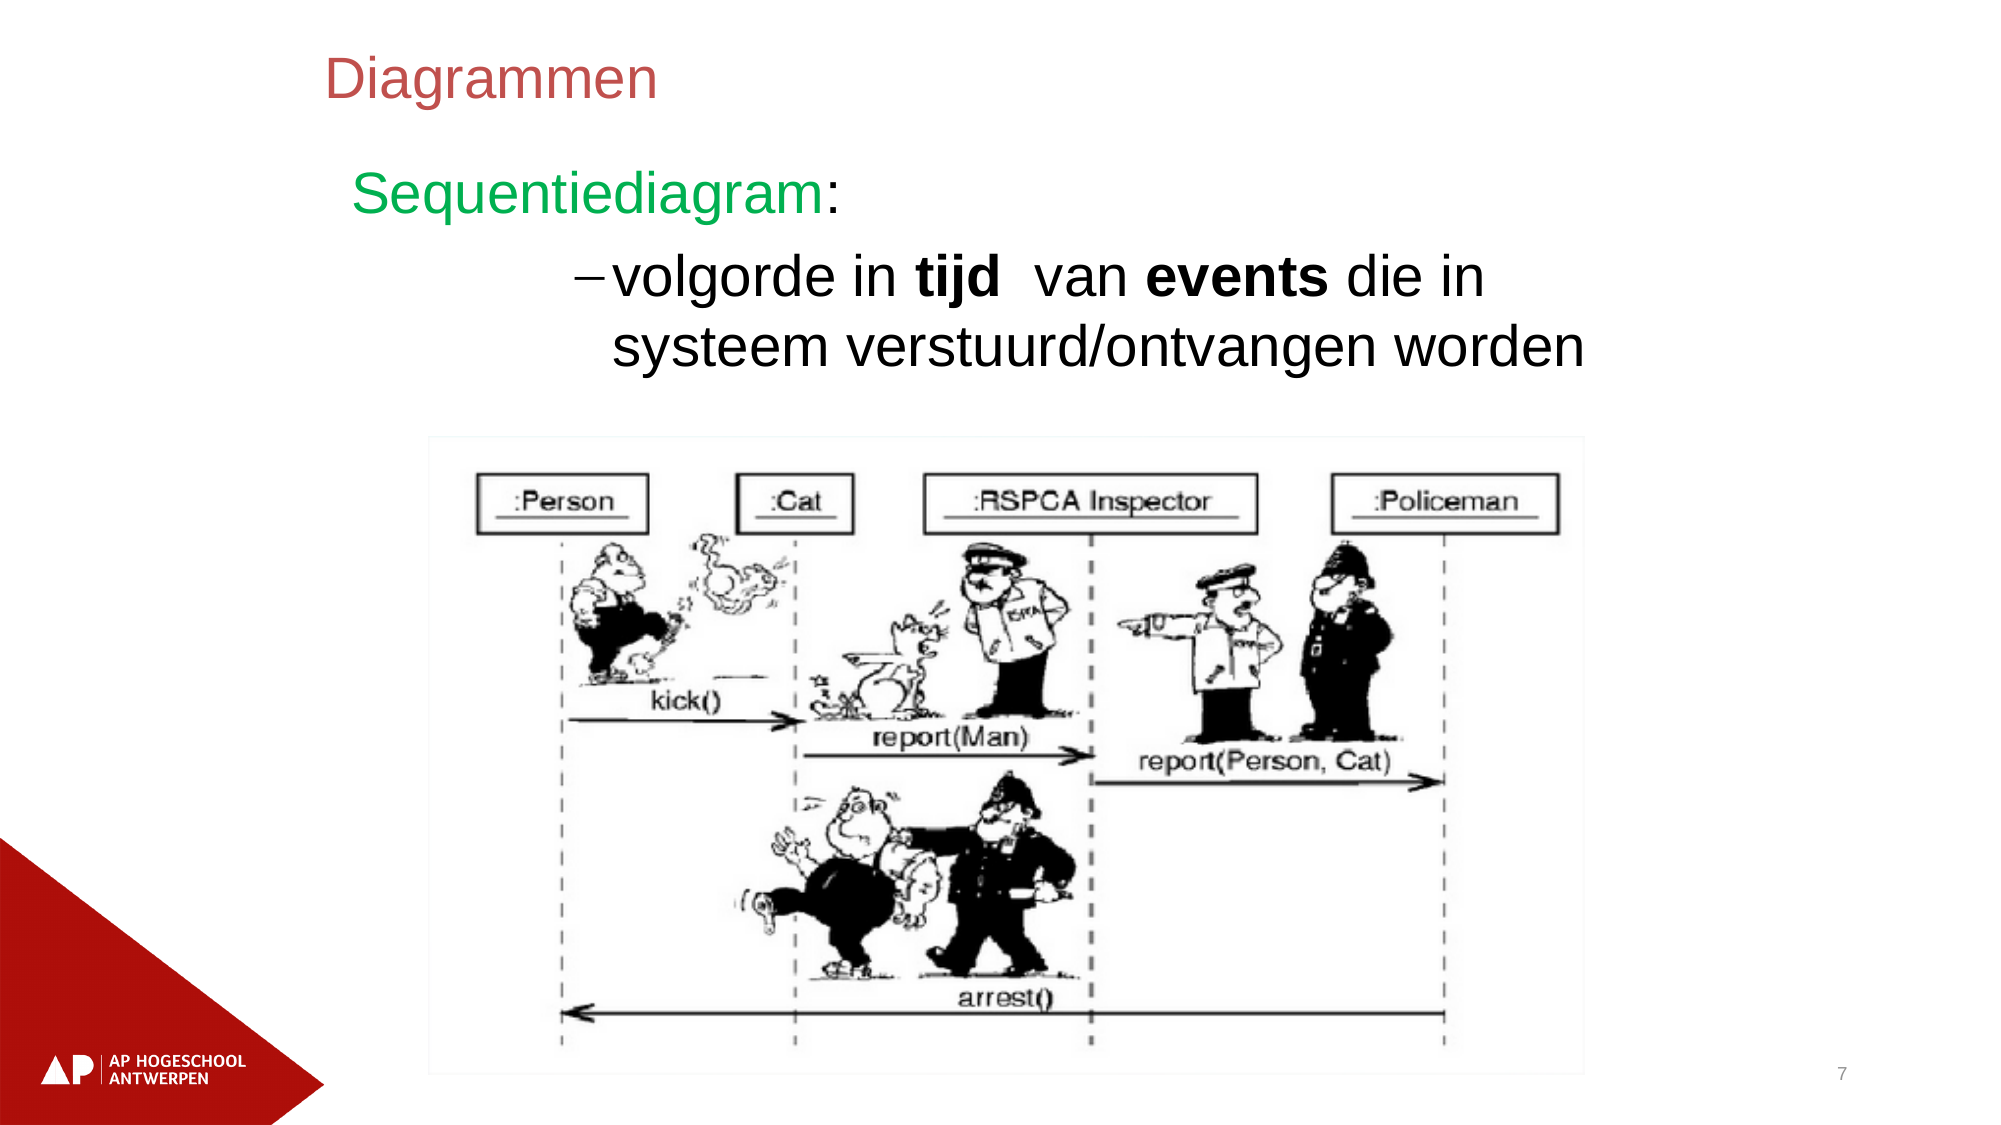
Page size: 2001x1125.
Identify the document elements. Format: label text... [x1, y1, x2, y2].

picture [0, 831, 328, 1125]
slide_number 7 [1684, 1042, 1863, 1103]
text_box Diagrammen [324, 15, 1675, 204]
text_box Sequentiediagram: volgorde in tijd van events die in systeem verstuurd/ontvangen worden [350, 155, 1701, 926]
picture [428, 436, 1585, 1075]
